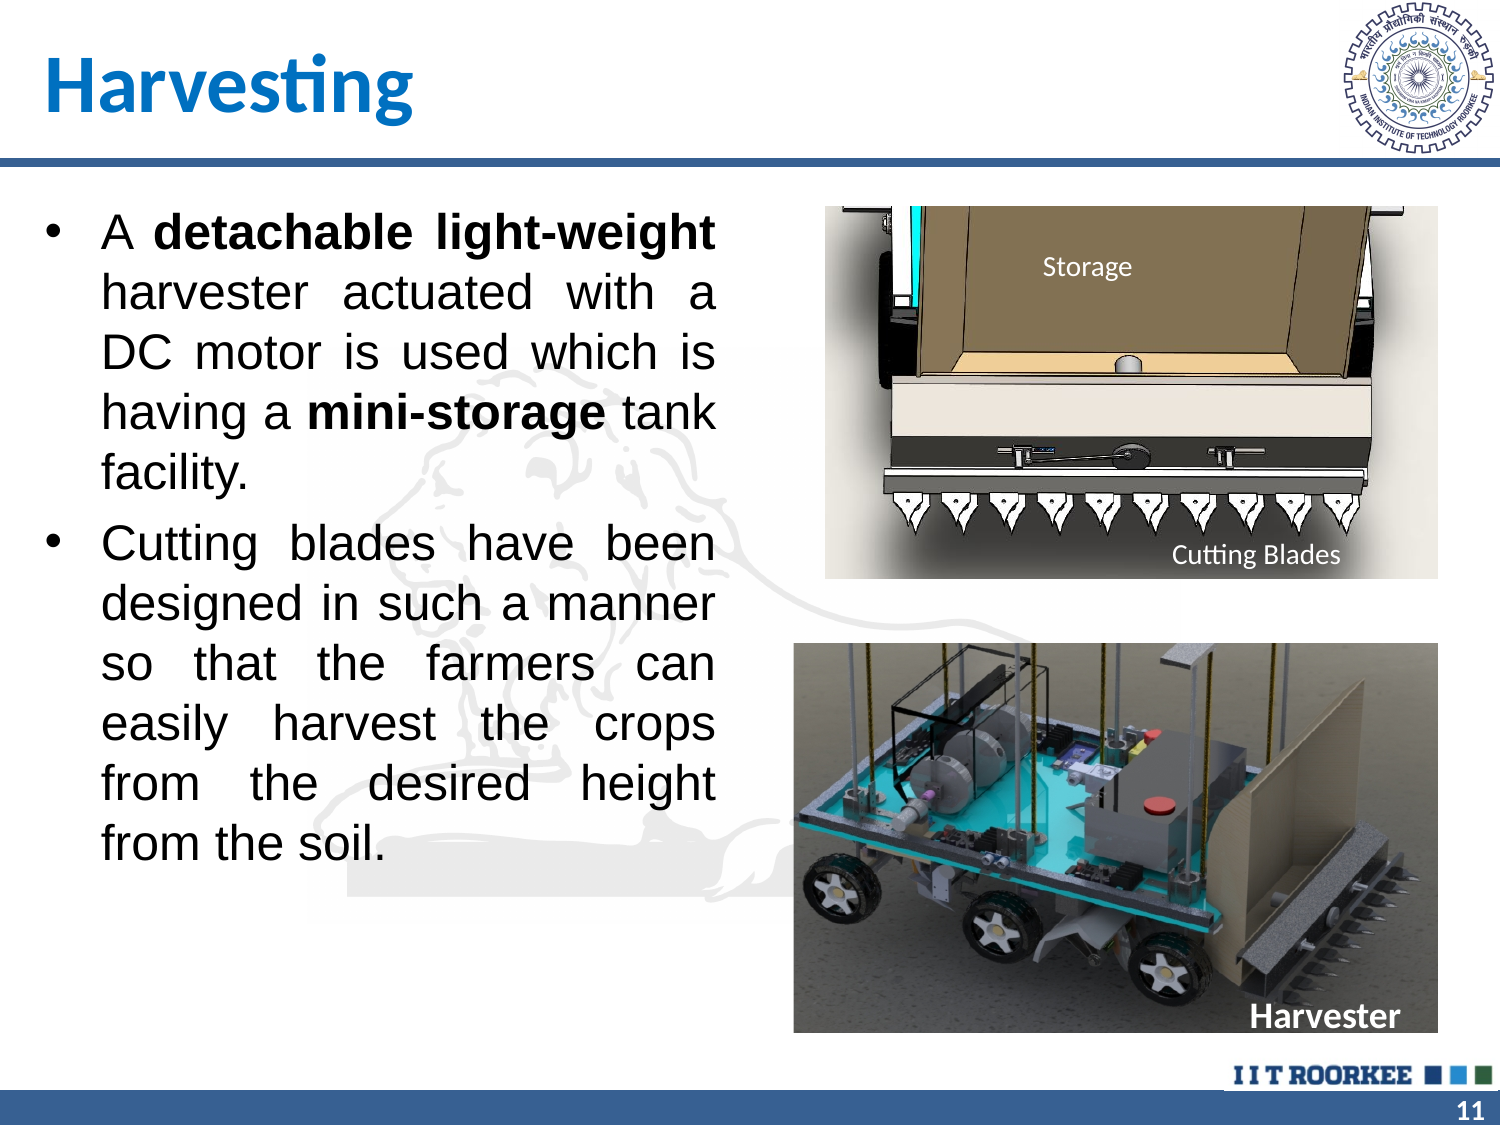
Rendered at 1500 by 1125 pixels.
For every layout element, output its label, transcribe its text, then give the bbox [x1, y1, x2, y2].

text_box Harvester [1234, 983, 1457, 1044]
title Harvesting [29, 33, 1185, 125]
picture [307, 206, 1439, 1033]
list A detachable light-weight harvester actuated with a DC motor is used which is having a mini-storage tank facility. Cutting blades have been designed in such a manner so that the farmers can easily harvest the crops from the desired height from the soil. [29, 192, 732, 893]
picture [1339, 0, 1500, 158]
picture [1224, 1057, 1498, 1091]
